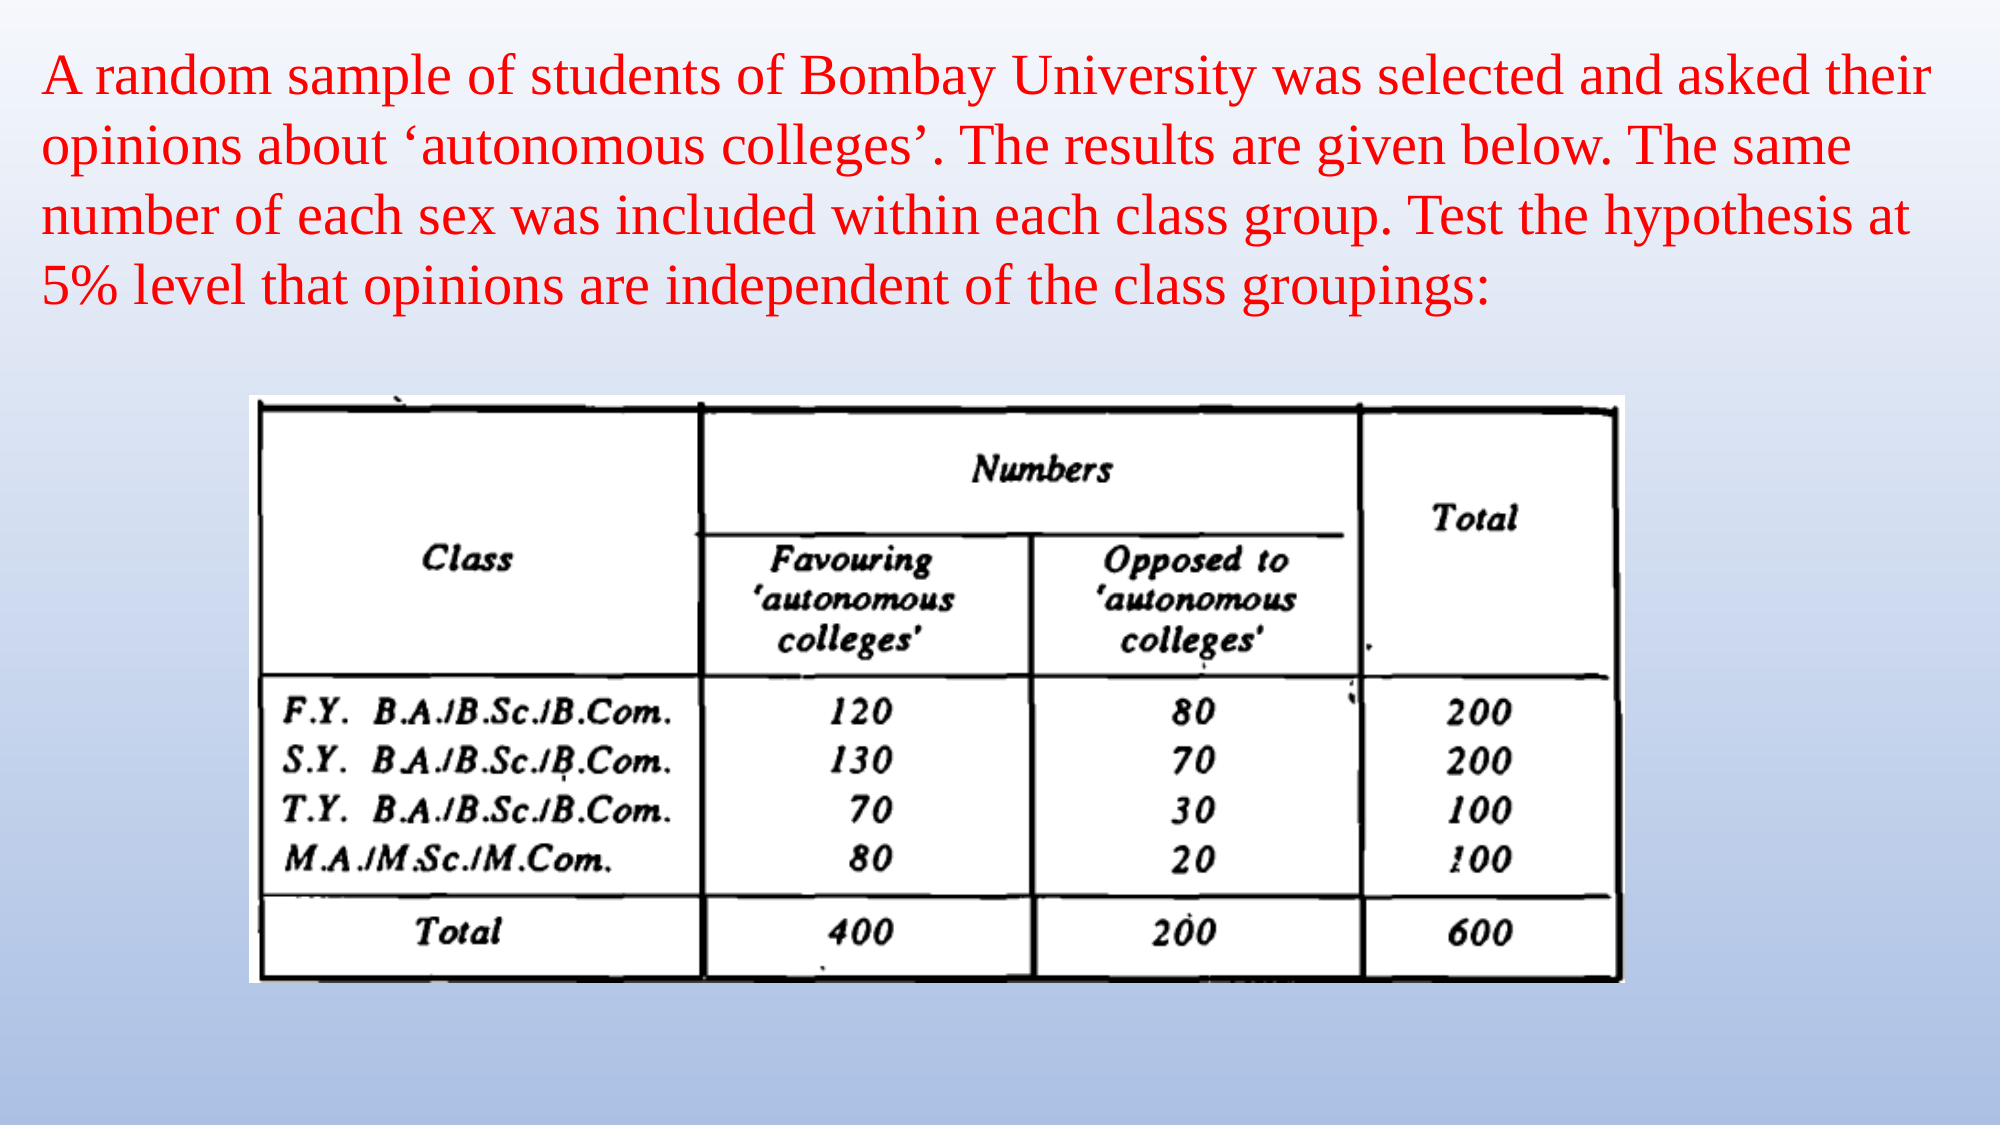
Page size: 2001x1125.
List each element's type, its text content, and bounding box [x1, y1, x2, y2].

picture [249, 395, 1625, 983]
text_box A random sample of students of Bombay University was selected and asked their opinions about ‘autonomous colleges’. The results are given below. The same number of each sex was included within each class group. Test the hypothesis at 5% level that opinions are independent of the class groupings: [26, 28, 1957, 394]
